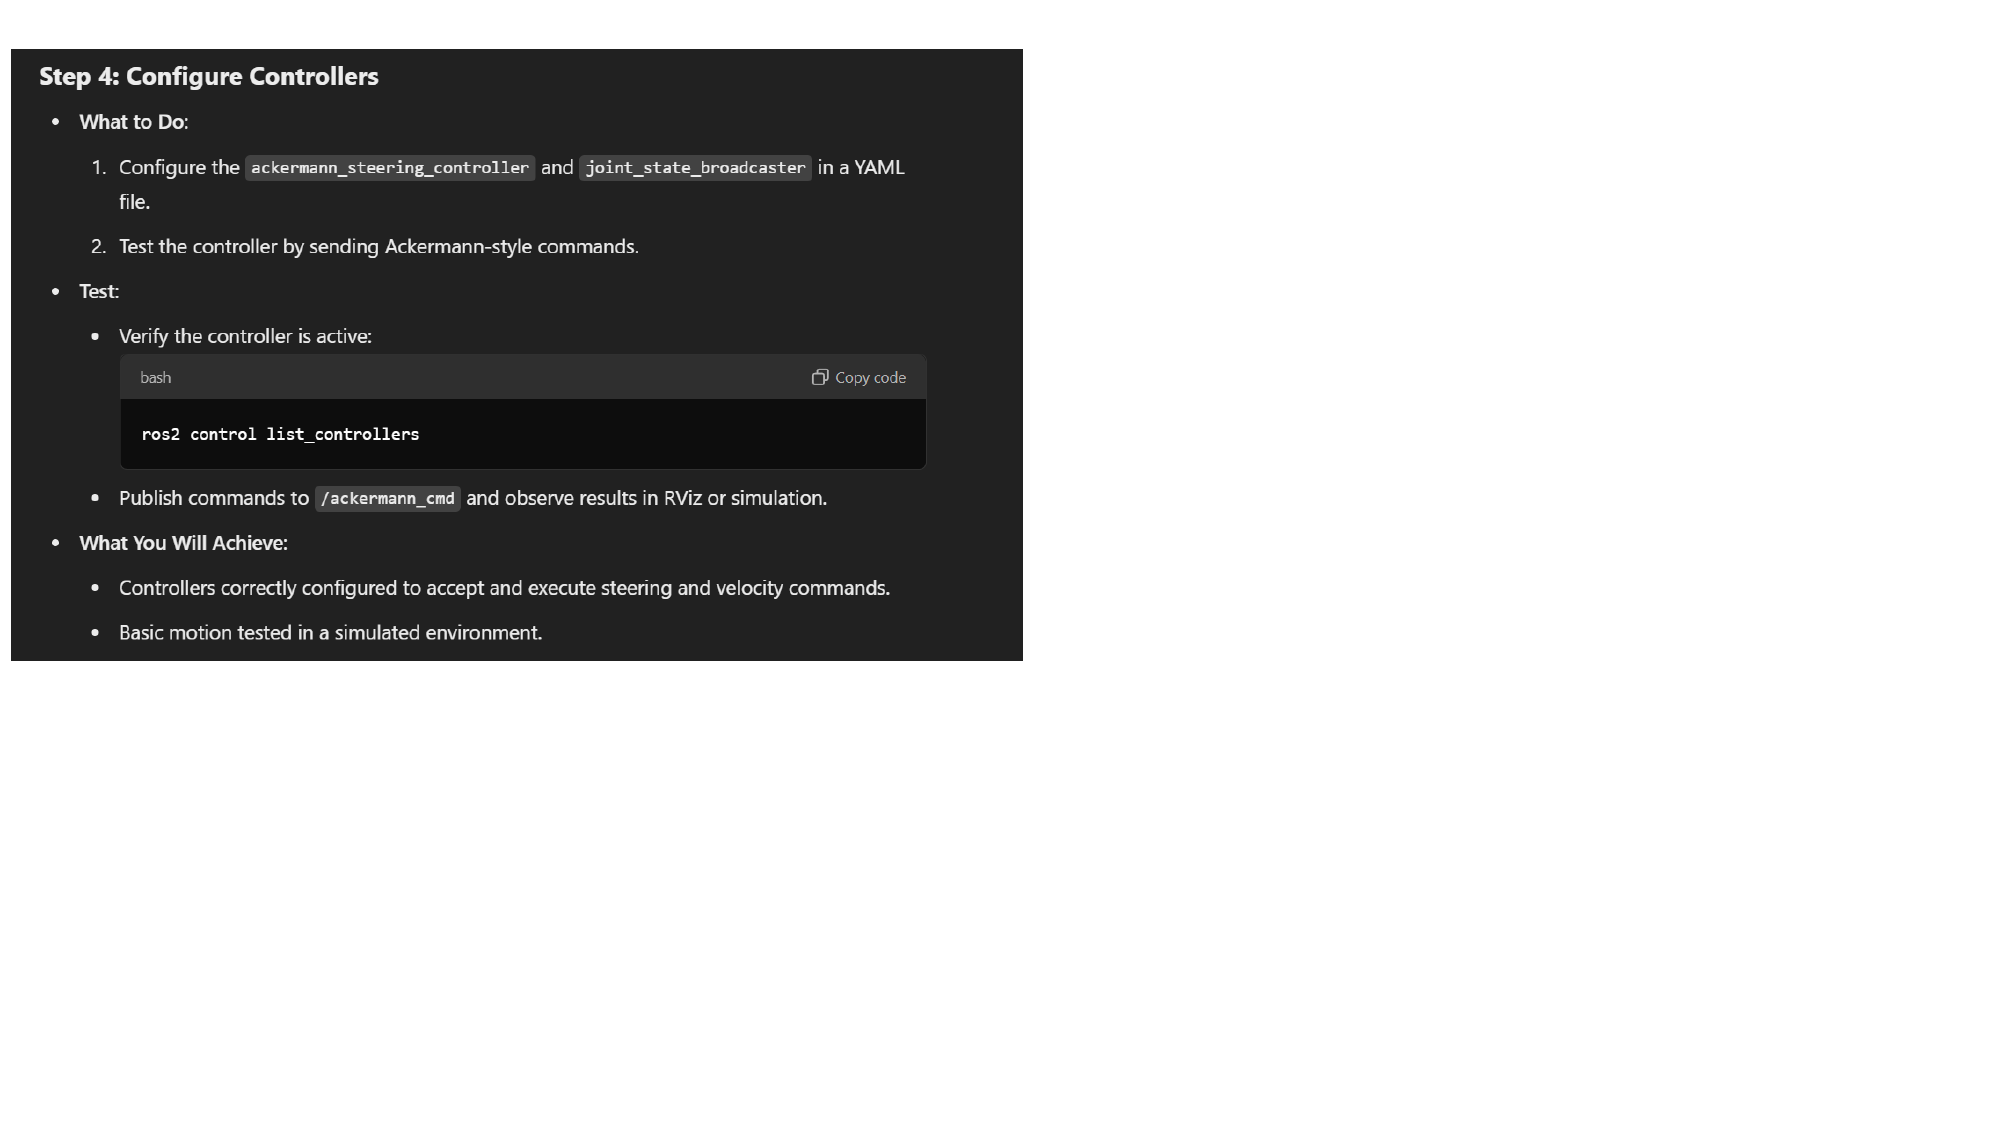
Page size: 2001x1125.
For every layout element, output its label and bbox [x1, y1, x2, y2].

picture [11, 49, 1023, 661]
